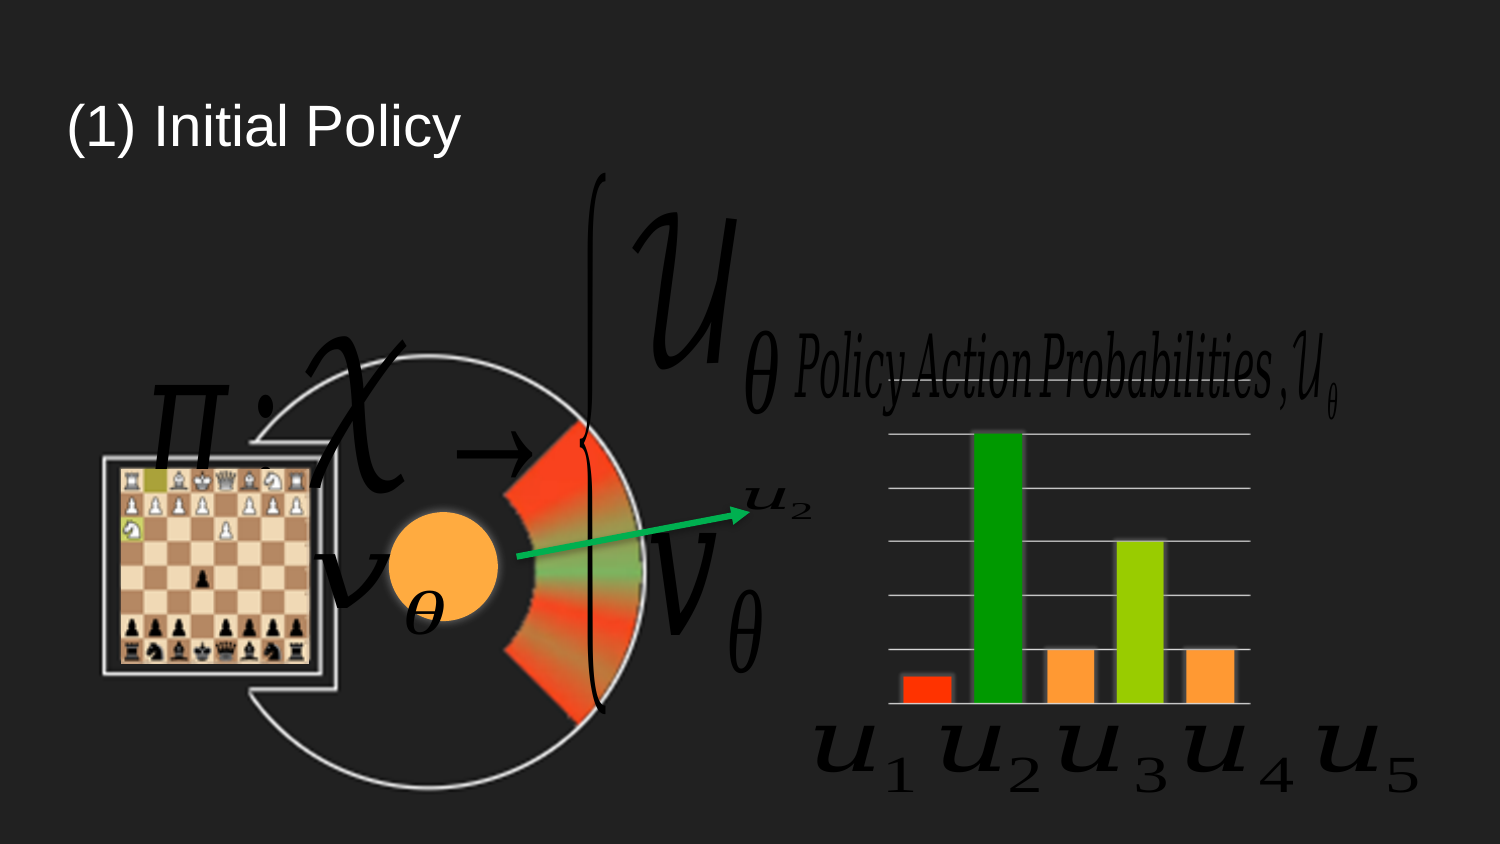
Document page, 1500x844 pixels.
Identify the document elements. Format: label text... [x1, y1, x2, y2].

picture [77, 327, 708, 828]
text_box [516, 511, 751, 557]
title (1) Initial Policy [51, 72, 1449, 167]
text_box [792, 321, 1422, 805]
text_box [308, 511, 499, 649]
